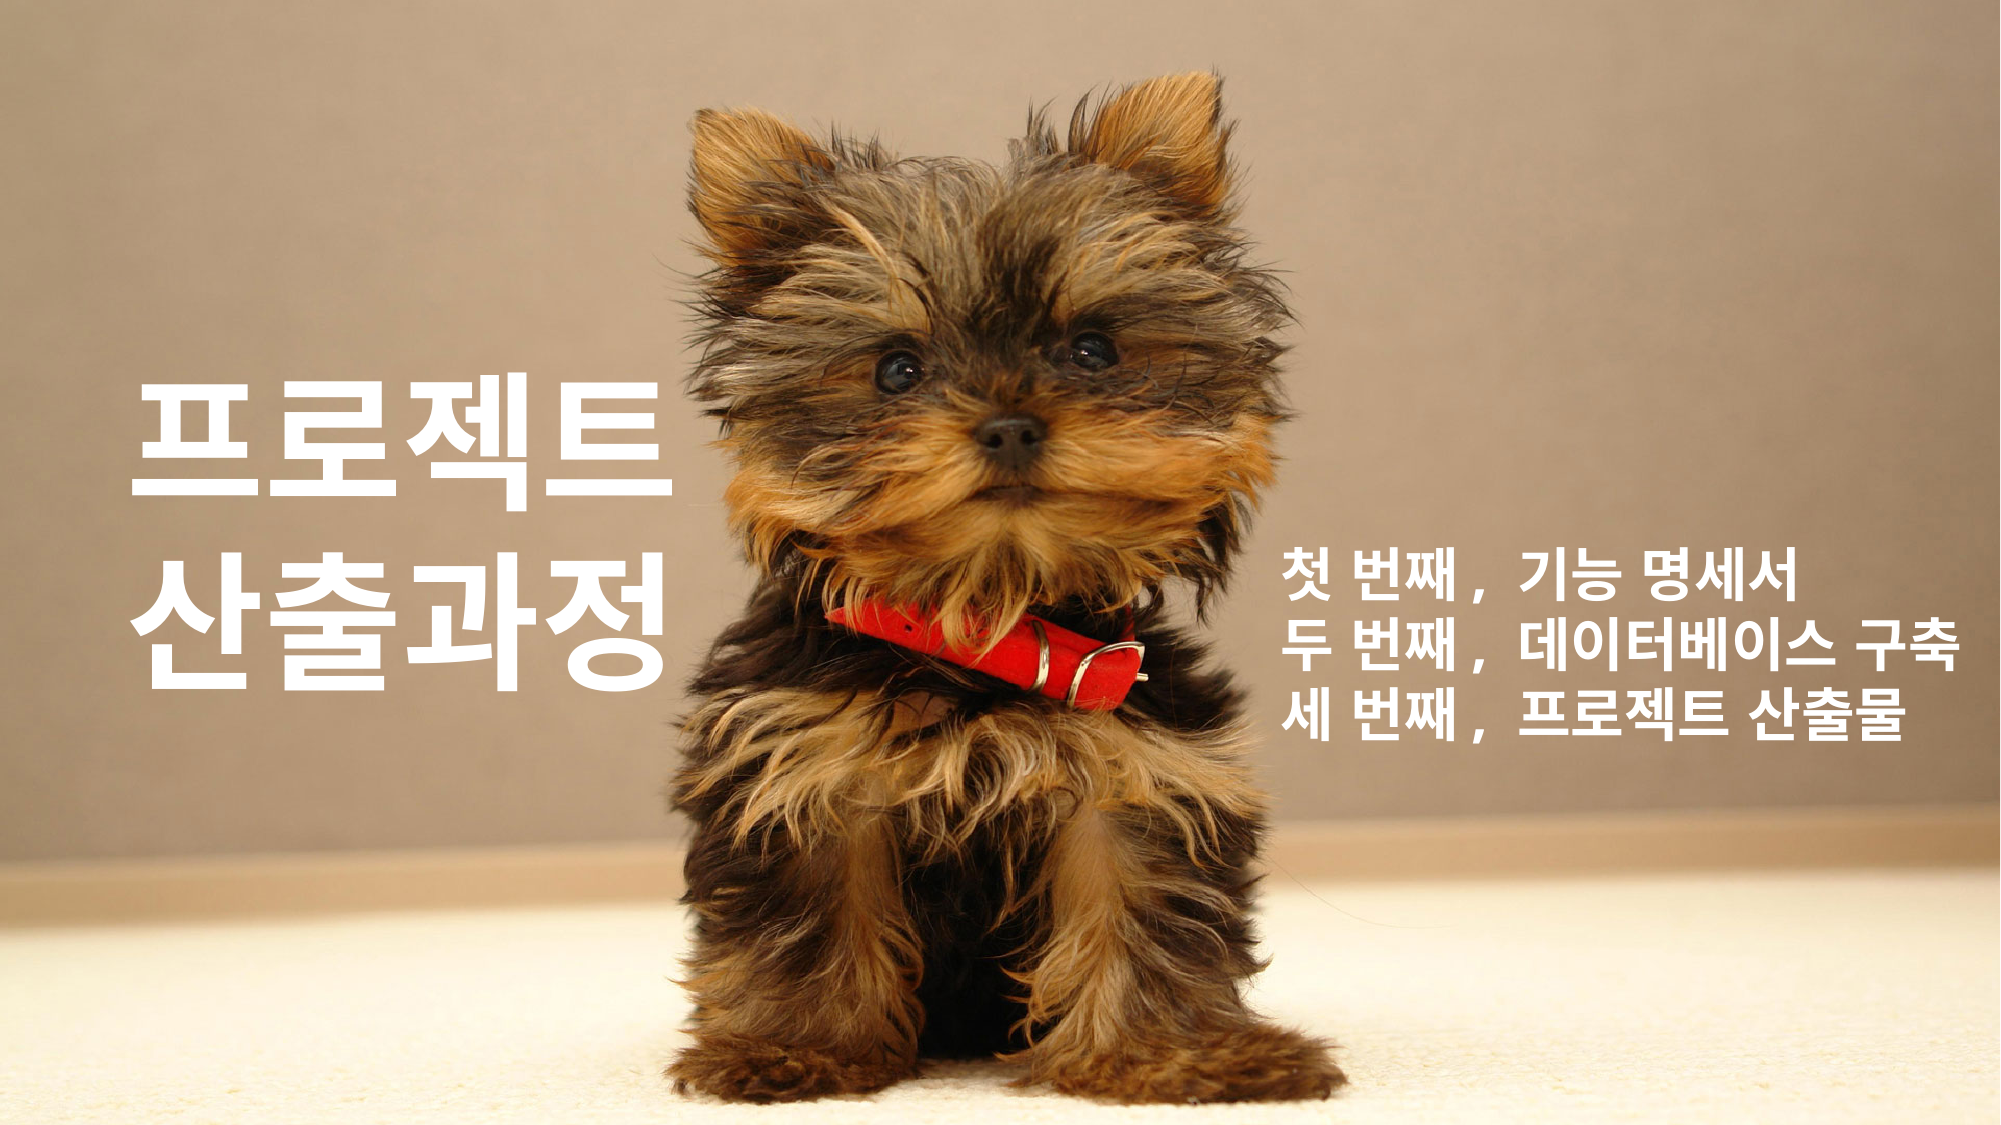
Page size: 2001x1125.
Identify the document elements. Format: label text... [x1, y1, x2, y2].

picture [0, 0, 2001, 1125]
text_box 첫 번째, 기능 명세서 두 번째, 데이터베이스 구축 세 번째, 프로젝트 산출물 [1266, 530, 1977, 756]
text_box 프로젝트 산출과정 [112, 341, 736, 717]
